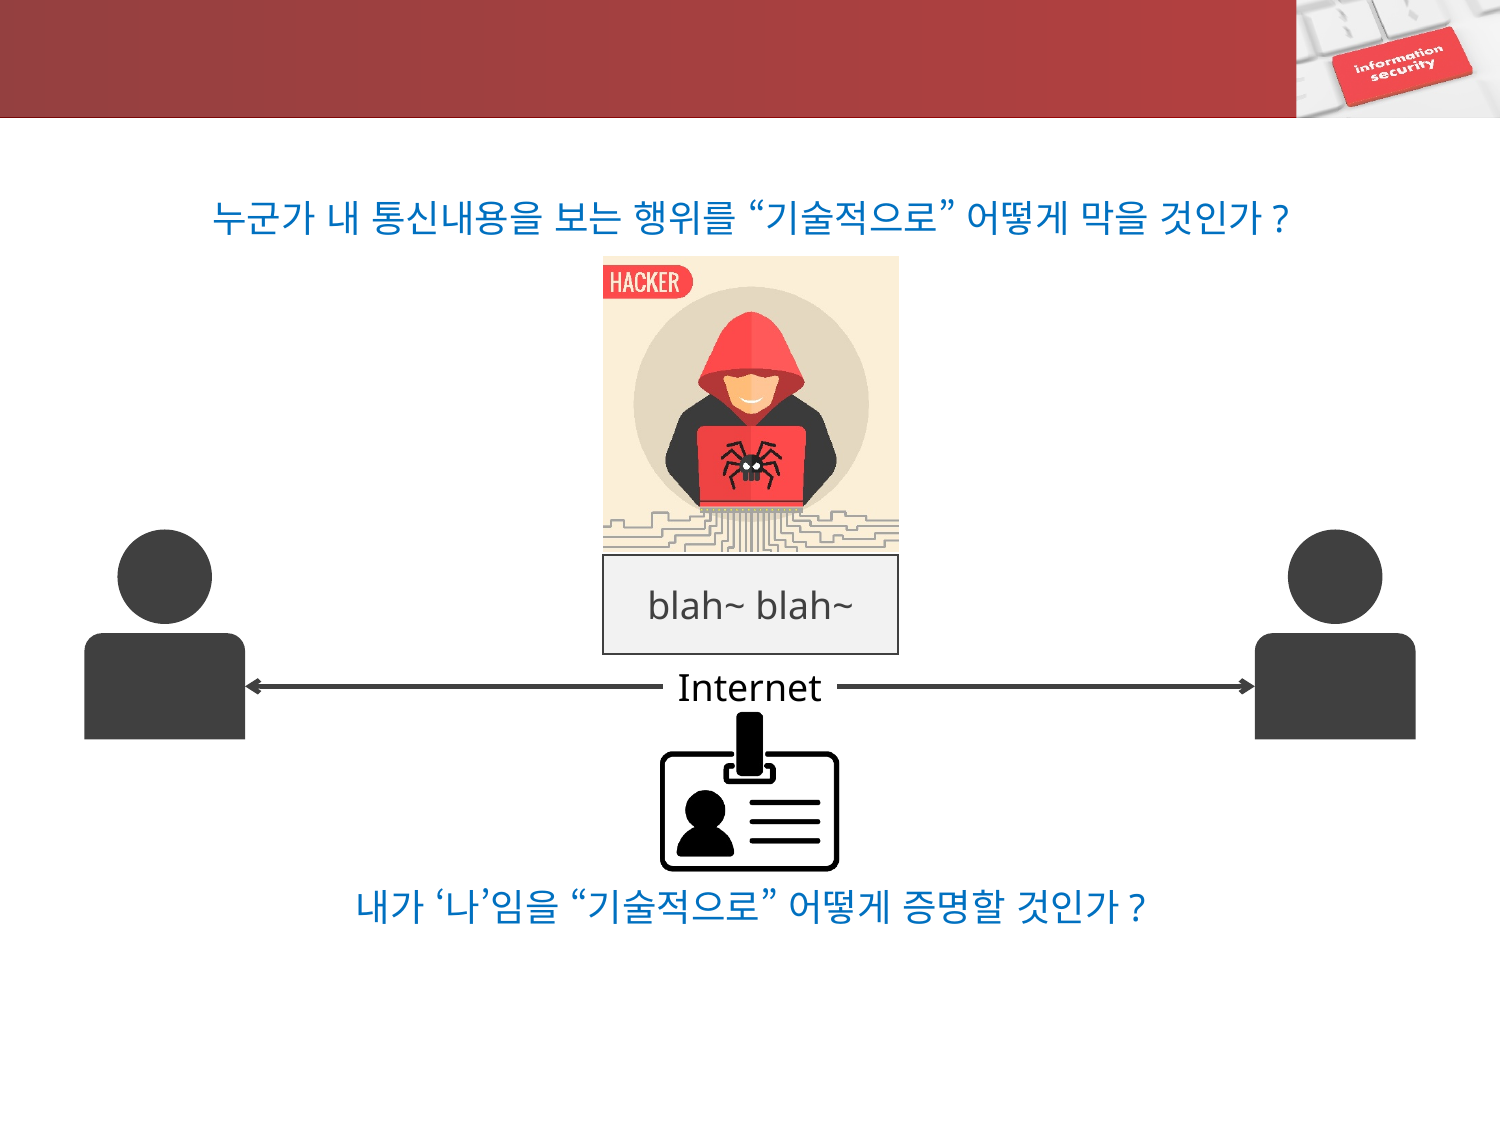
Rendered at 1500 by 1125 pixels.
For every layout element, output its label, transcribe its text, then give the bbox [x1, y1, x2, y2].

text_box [84, 187, 1416, 938]
list 시저 암호 [1296, 0, 1500, 118]
